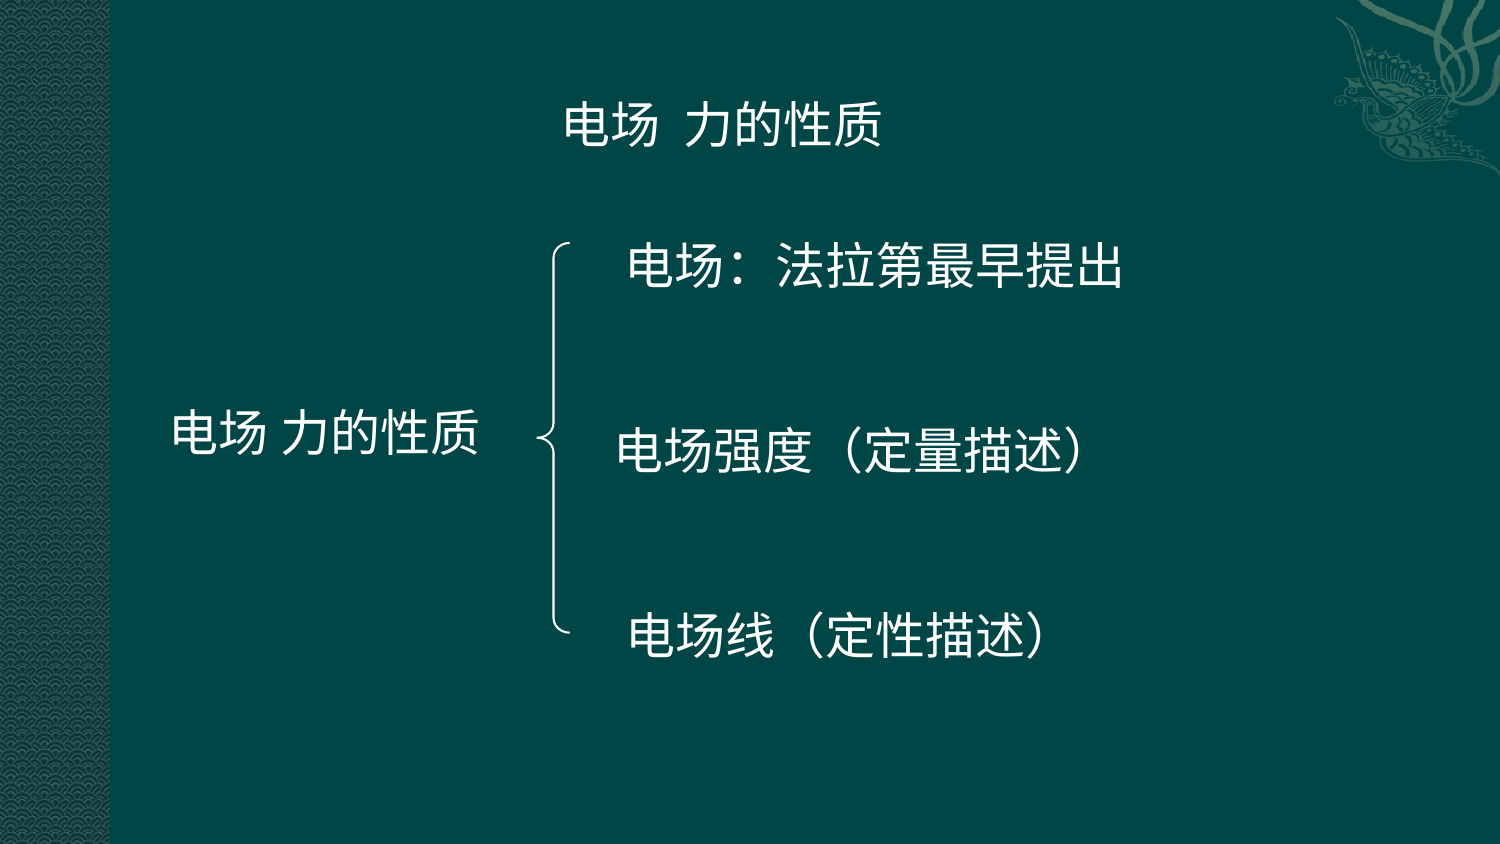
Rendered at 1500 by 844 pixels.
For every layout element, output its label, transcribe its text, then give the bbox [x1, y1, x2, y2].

text_box 电场 力的性质 [153, 364, 538, 470]
text_box [536, 241, 570, 634]
text_box 电场线（定性描述） [610, 567, 1247, 673]
text_box 电场 力的性质 [255, 55, 1189, 161]
picture [0, 0, 110, 844]
text_box 电场：法拉第最早提出 [610, 197, 1282, 303]
text_box 电场强度（定量描述） [598, 382, 1282, 488]
